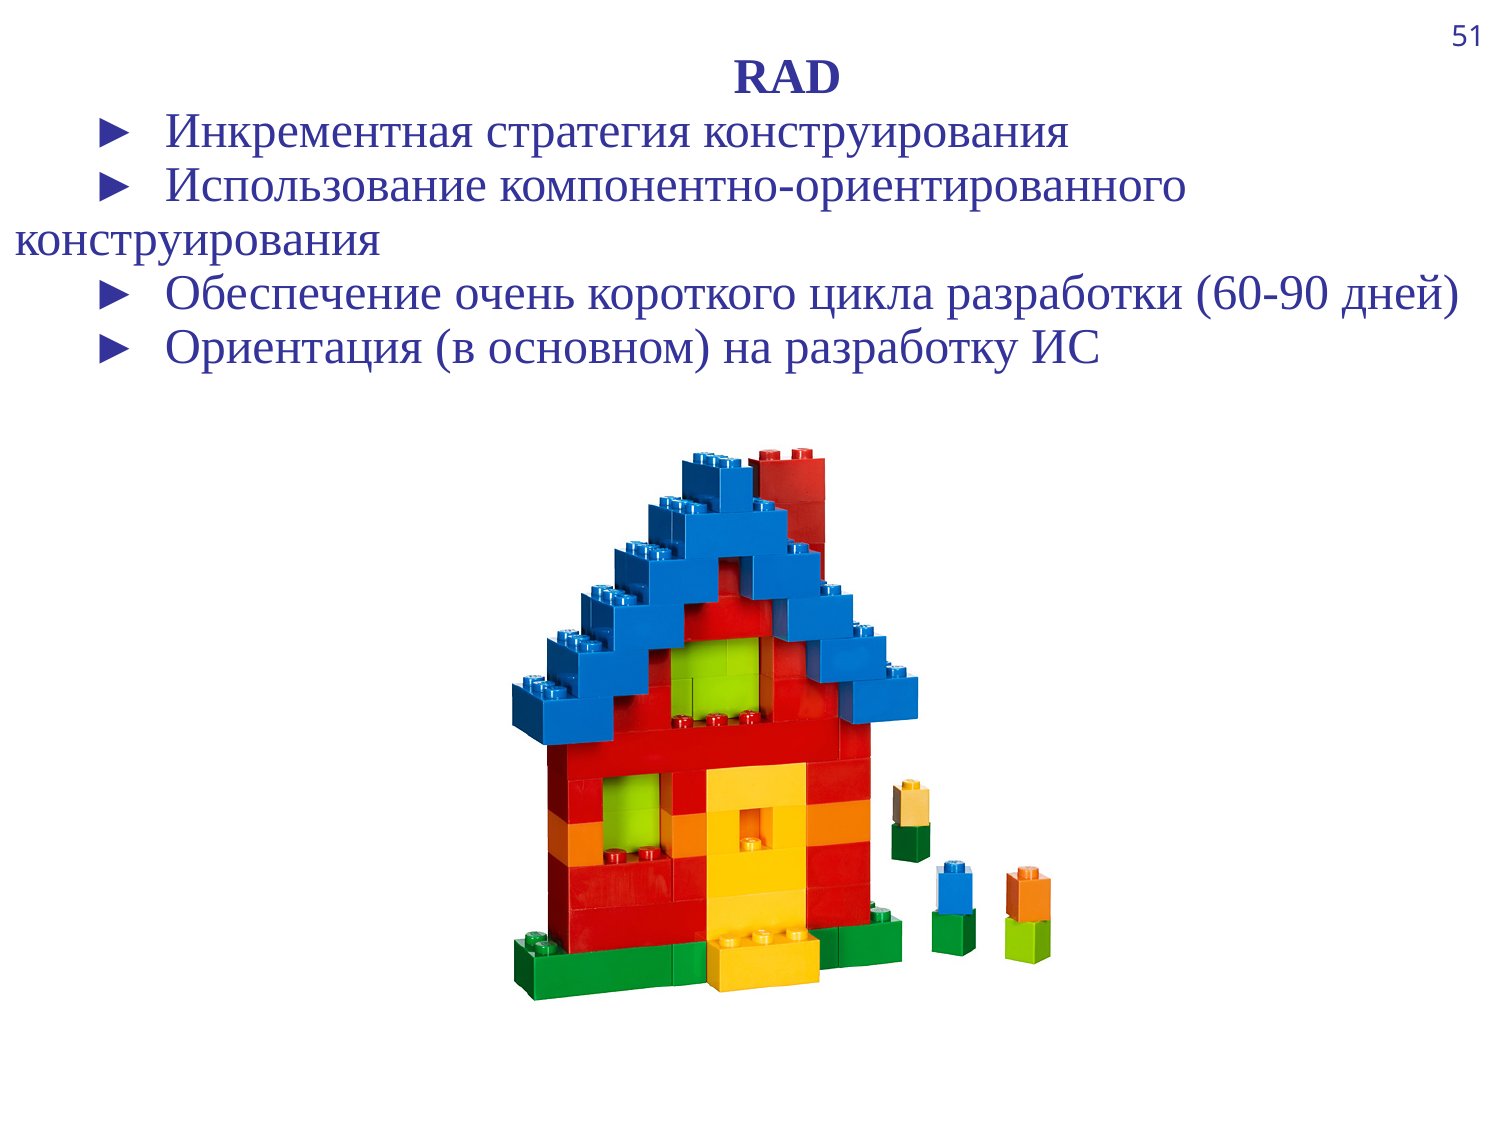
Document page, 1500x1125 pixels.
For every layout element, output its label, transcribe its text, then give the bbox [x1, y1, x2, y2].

picture [507, 444, 1053, 1007]
text_box RAD ► Инкрементная стратегия конструирования ► Использование компонентно-ориентированного конструирования ► Обеспечение очень короткого цикла разработки (60-90 дней) ► Ориентация (в основном) на разработку ИС [0, 42, 1500, 382]
slide_number 51 [1299, 0, 1500, 42]
